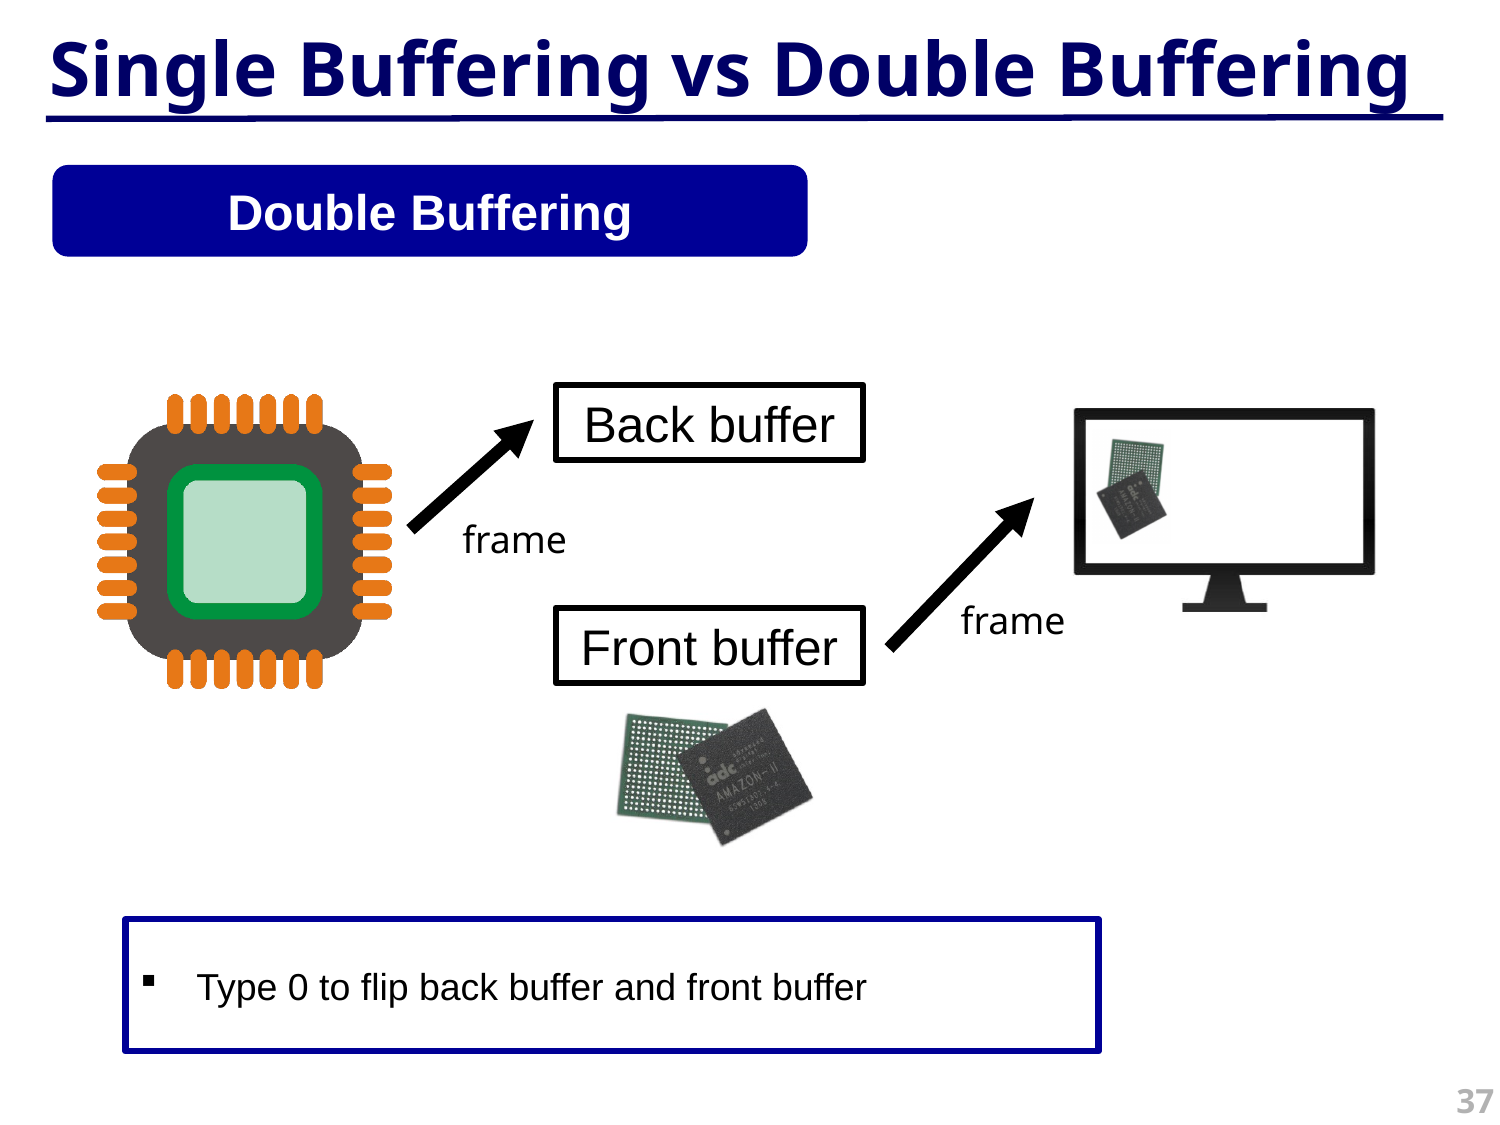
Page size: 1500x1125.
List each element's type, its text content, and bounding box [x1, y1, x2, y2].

slide_number 37 [1034, 1072, 1500, 1125]
picture [97, 394, 392, 689]
picture [1003, 367, 1461, 683]
text_box Front buffer [555, 607, 864, 683]
title Single Buffering vs Double Buffering [34, 13, 1492, 121]
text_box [410, 419, 535, 530]
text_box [888, 497, 1035, 649]
text_box frame [447, 508, 601, 569]
picture [597, 698, 822, 854]
text_box Back buffer [555, 384, 864, 461]
text_box Double Buffering [50, 162, 810, 259]
text_box Type 0 to flip back buffer and front buffer [123, 917, 1101, 1053]
